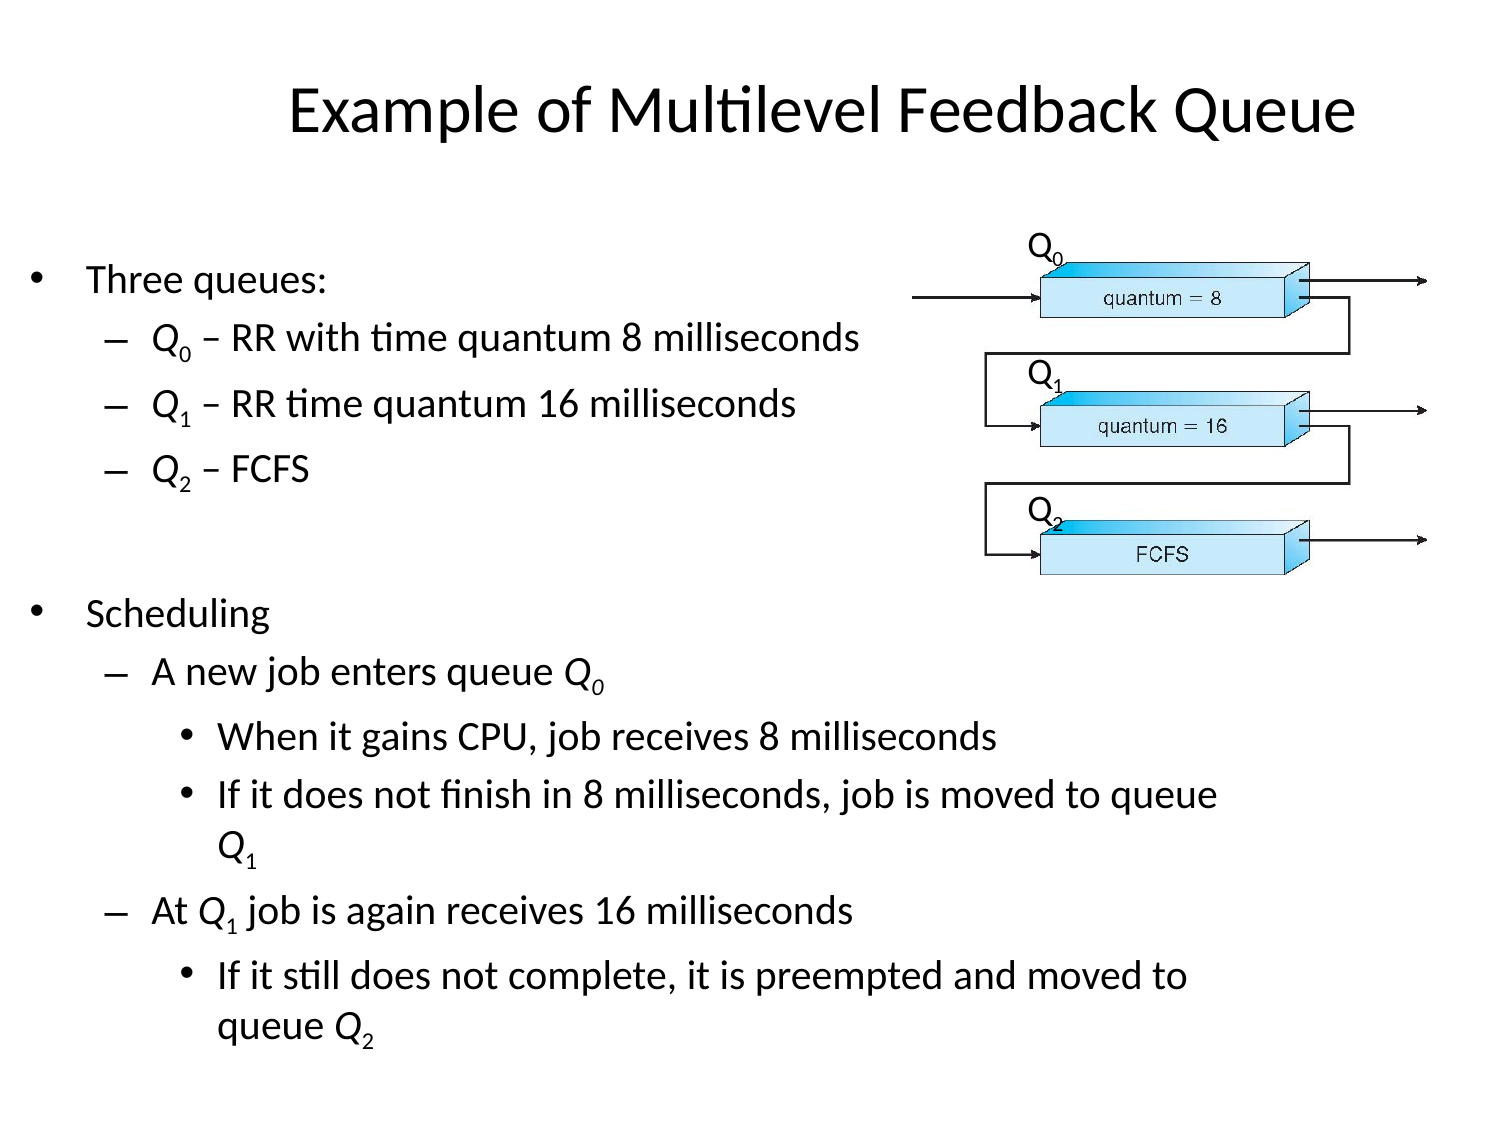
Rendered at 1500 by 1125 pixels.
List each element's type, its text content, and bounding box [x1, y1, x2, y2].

title Example of Multilevel Feedback Queue [185, 36, 1461, 175]
picture [912, 262, 1427, 576]
text_box Q0 [1012, 212, 1125, 260]
list Three queues: Q0 – RR with time quantum 8 milliseconds Q1 – RR time quantum 16 milliseconds Q2 – FCFS Scheduling A new job enters queue Q0 When it gains CPU, job receives 8 milliseconds If it does not finish in 8 milliseconds, job is moved to queue Q1 At Q1 job is again receives 16 milliseconds If it still does not complete, it is preempted and moved to queue Q2 [14, 244, 1263, 988]
